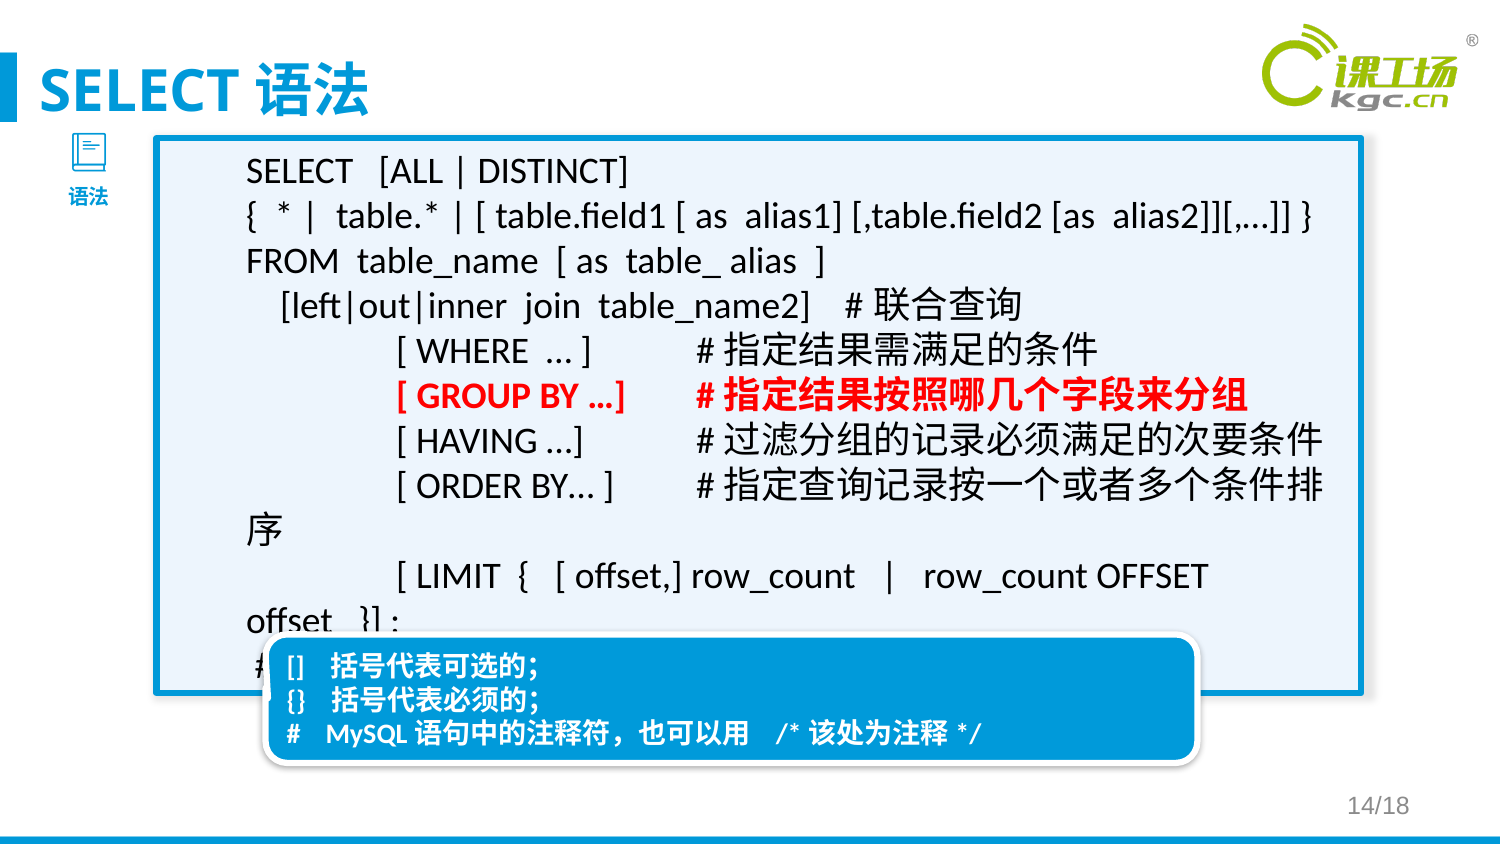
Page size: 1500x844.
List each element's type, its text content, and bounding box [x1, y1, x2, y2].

text_box 语法 [53, 176, 125, 217]
slide_number 14/18 [1074, 782, 1425, 828]
text_box [] 括号代表可选的； {} 括号代表必须的； # MySQL语句中的注释符，也可以用 /*该处为注释*/ [262, 631, 1201, 767]
title SELECT语法 [39, 33, 1383, 151]
picture [0, 0, 1500, 836]
text_box SELECT [ALL | DISTINCT] { * | table.* | [ table.field1 [ as alias1] [,table.field2 [as alias2]][,…]] } FROM table_name [ as table_ alias ] [left|out|inner join table_name2] #联合查询 [ WHERE … ] #指定结果需满足的条件 [ GROUP BY …] #指定结果按照哪几个字段来分组 [ HAVING …] #过滤分组的记录必须满足的次要条件 [ ORDER BY… ] #指定查询记录按一个或者多个条件排序 [ LIMIT { [ offset,] row_count | row_count OFFSET offset }] ; #指定查询的记录从哪条至哪条 [156, 138, 1362, 694]
